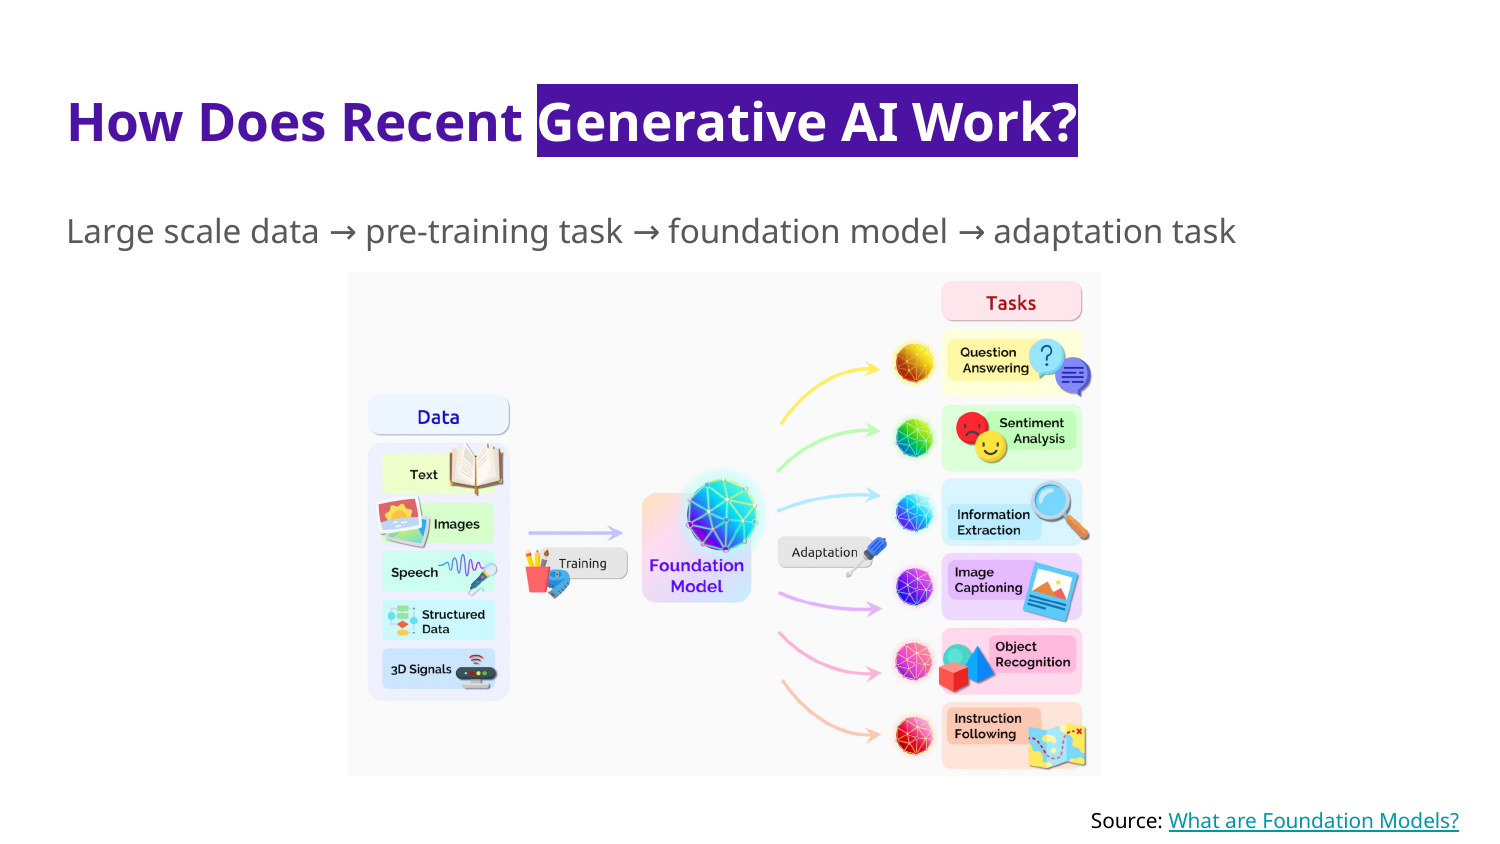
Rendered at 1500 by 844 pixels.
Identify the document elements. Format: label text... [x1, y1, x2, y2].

picture [347, 272, 1102, 776]
list Large scale data → pre-training task → foundation model → adaptation task [51, 189, 1449, 750]
title How Does Recent Generative AI Work? [51, 72, 1449, 167]
text_box Source: What are Foundation Models? [1075, 788, 1475, 844]
